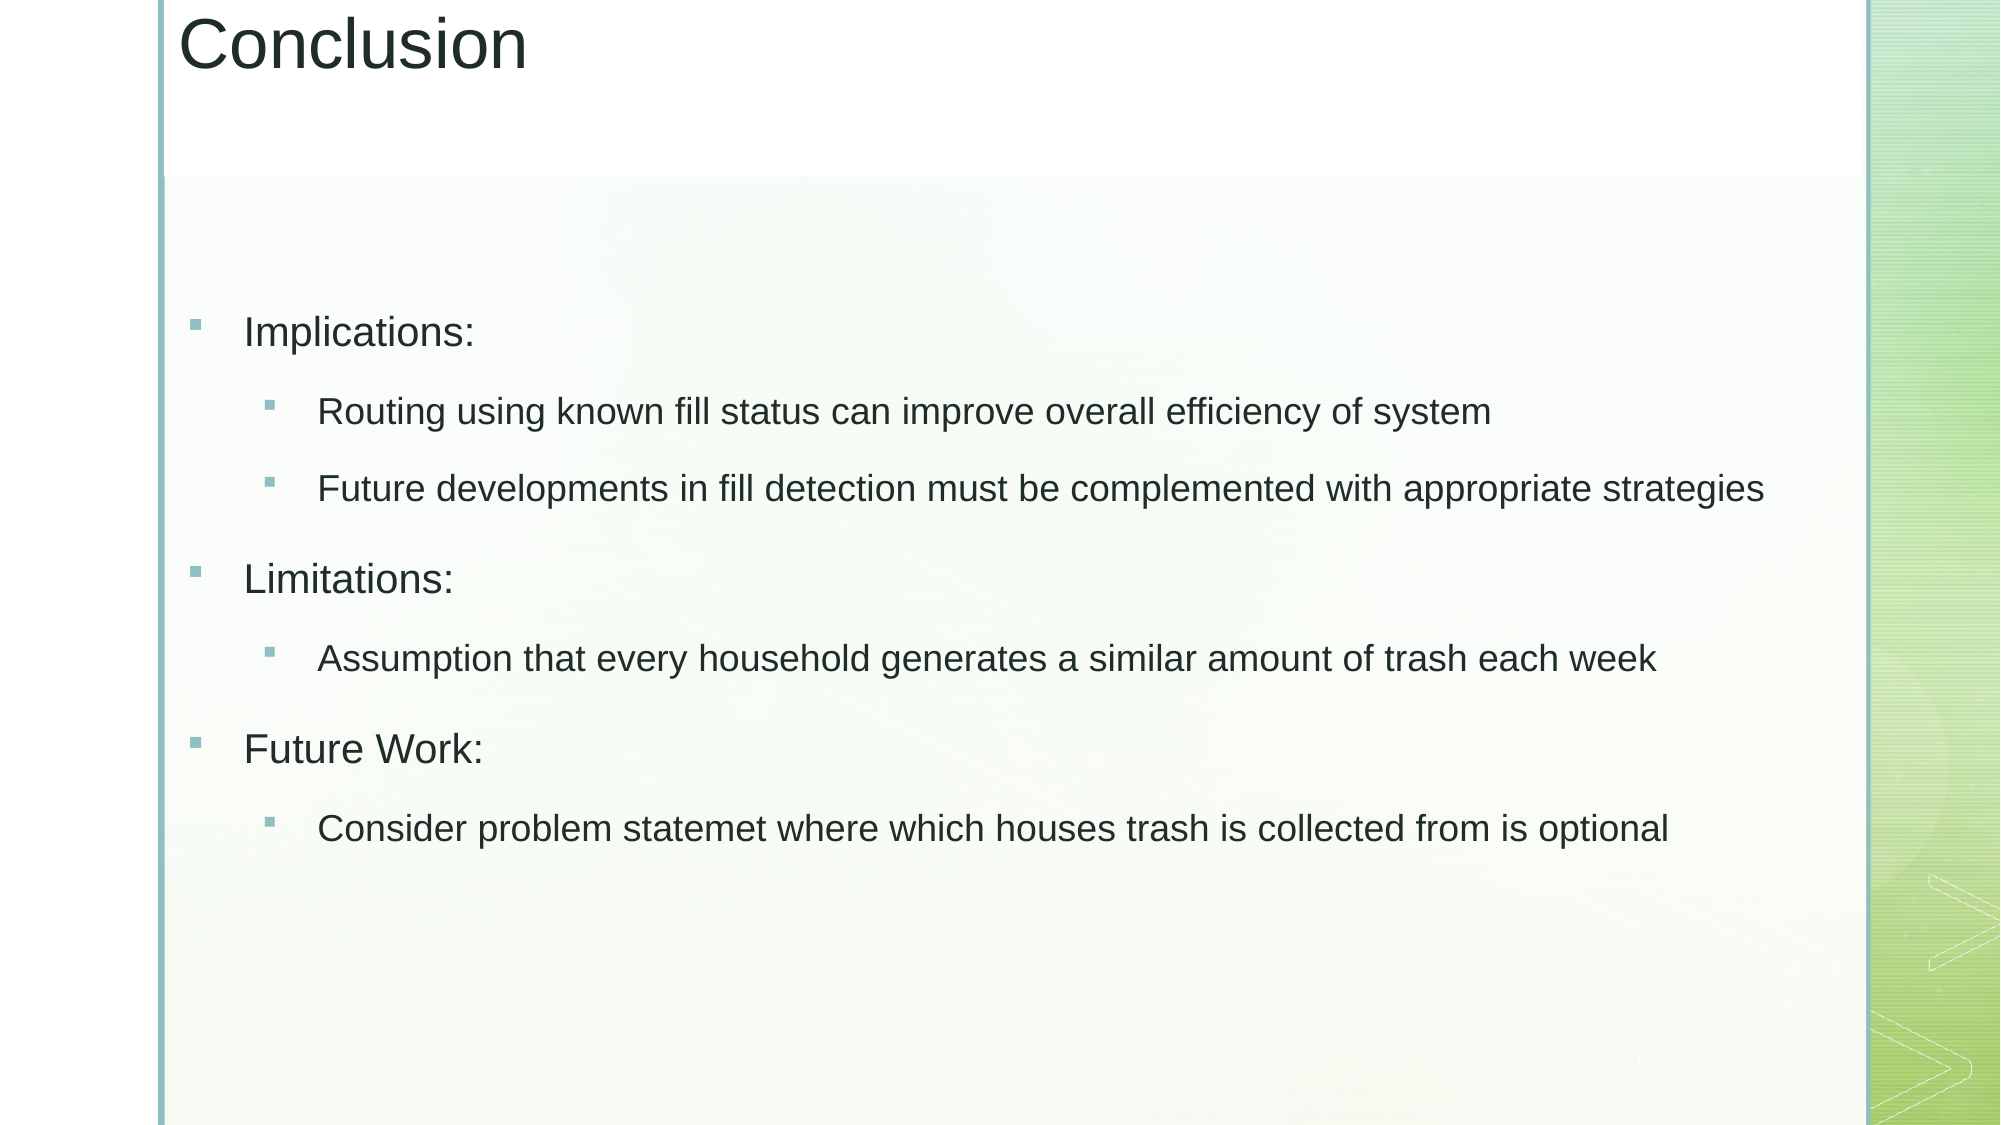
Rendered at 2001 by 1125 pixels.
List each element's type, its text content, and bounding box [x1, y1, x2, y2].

title Conclusion [163, 0, 1863, 177]
list Implications: Routing using known fill status can improve overall efficiency of system Future developments in fill detection must be complemented with appropriate strategies Limitations: Assumption that every household generates a similar amount of trash each week Future Work: Consider problem statemet where which houses trash is collected from is optional [172, 172, 1806, 972]
picture [1871, 0, 2001, 1125]
